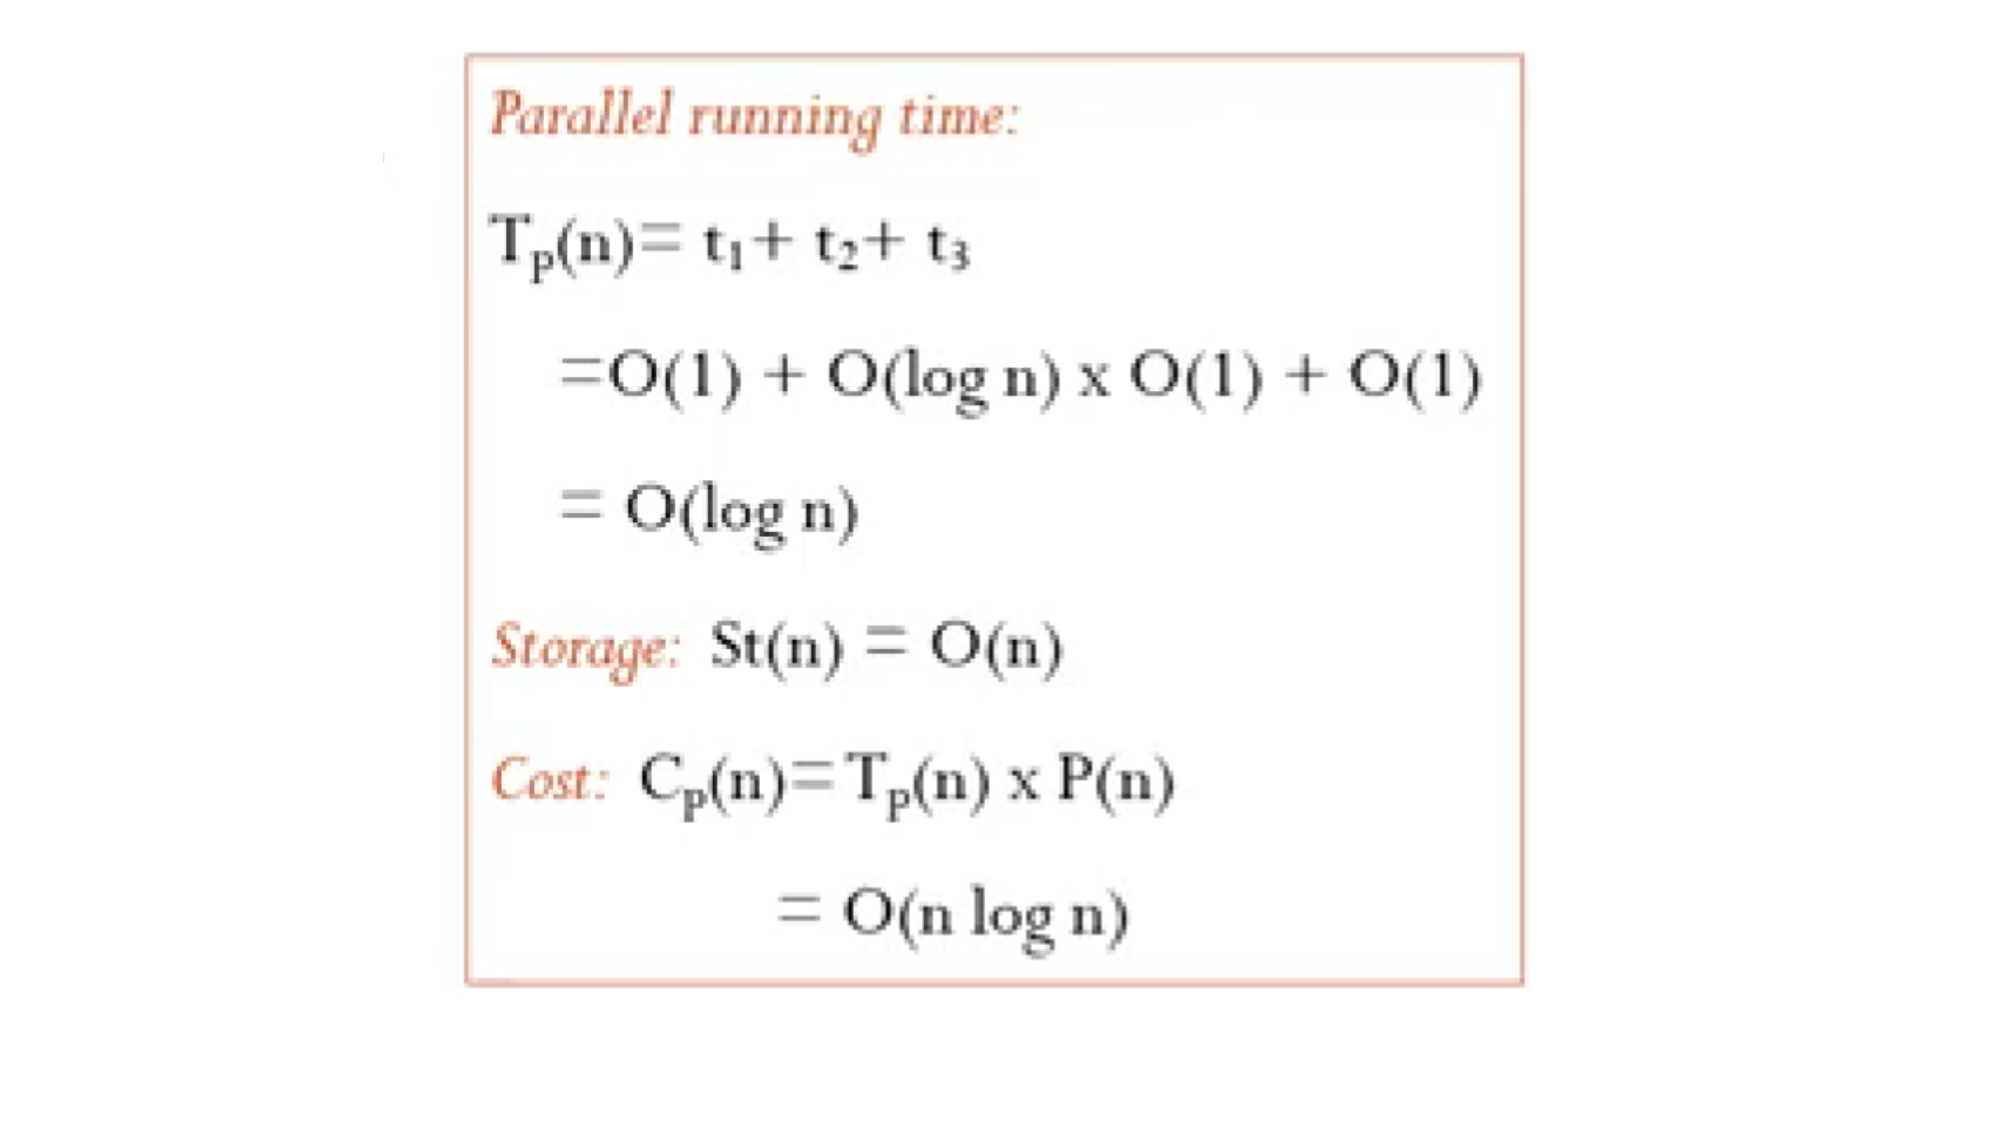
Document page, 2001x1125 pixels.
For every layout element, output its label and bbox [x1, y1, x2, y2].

list [383, 49, 1534, 995]
